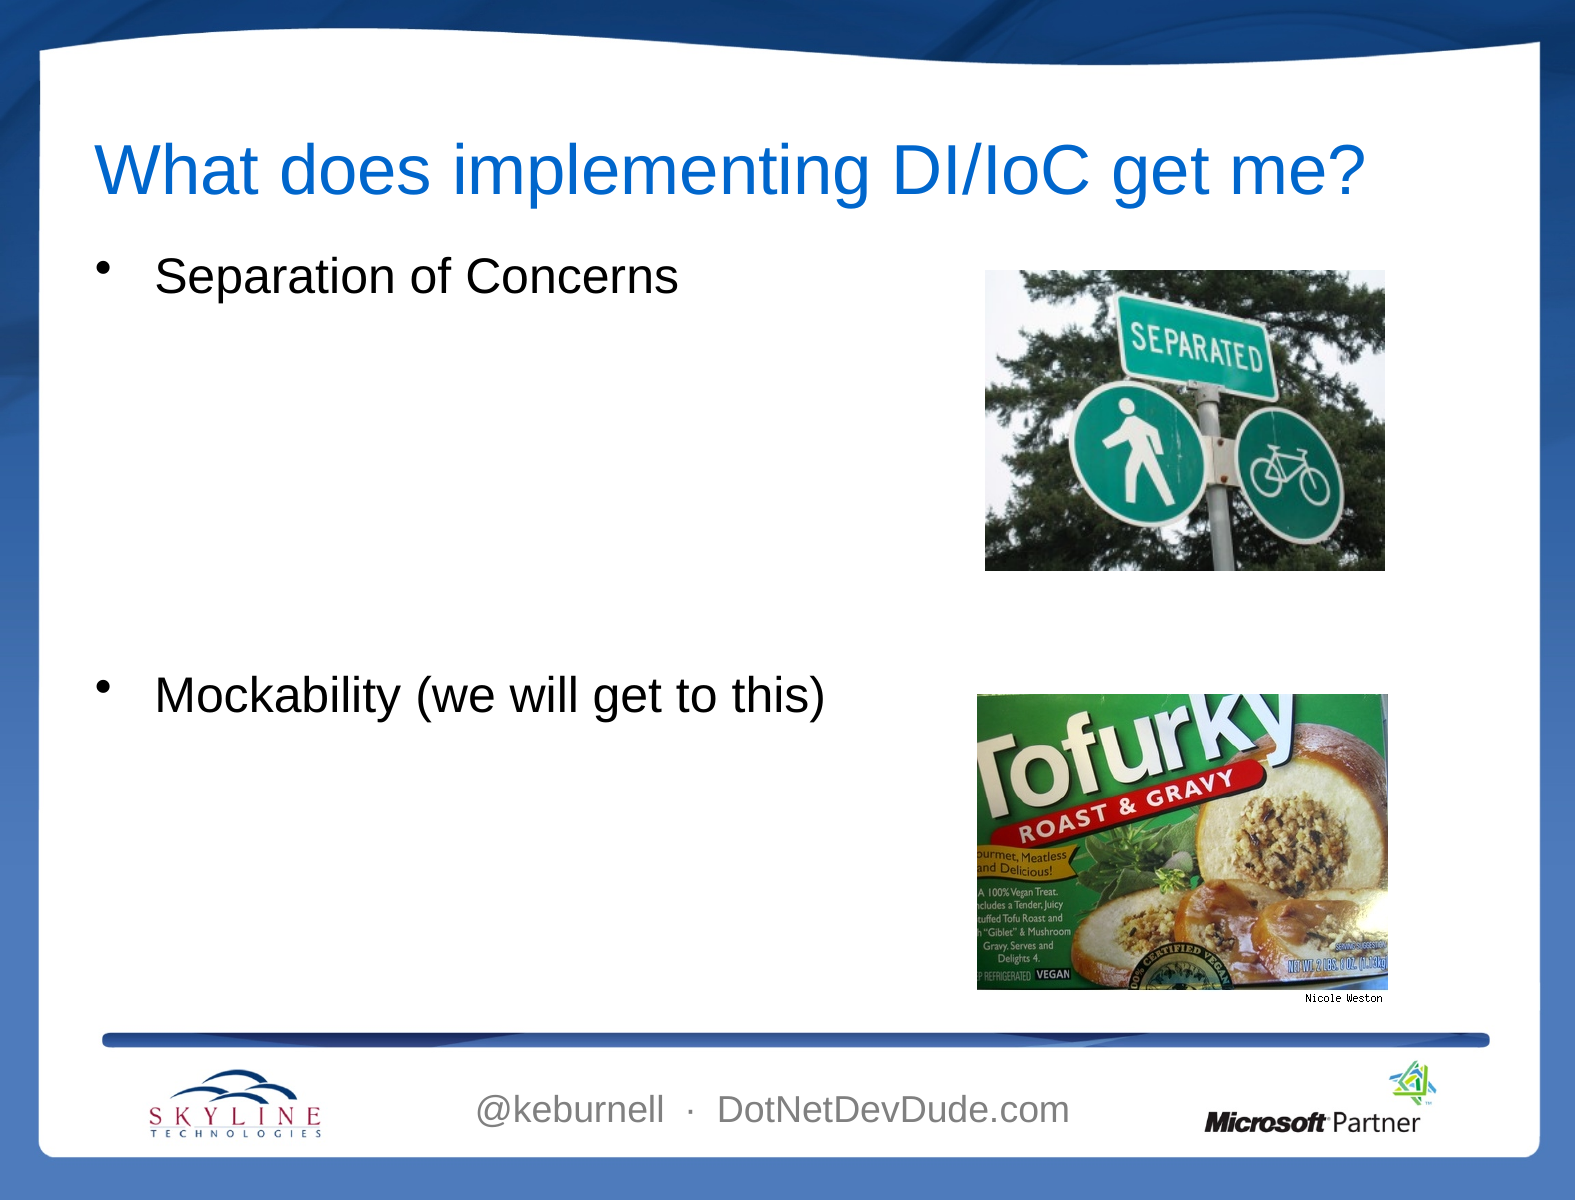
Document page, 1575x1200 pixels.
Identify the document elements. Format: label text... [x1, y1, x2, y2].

list Separation of Concerns Mockability (we will get to this) [78, 234, 1517, 408]
title What does implementing DI/IoC get me? [78, 97, 1517, 234]
picture [0, 0, 1575, 1200]
text_box @keburnell ∙ DotNetDevDude.com [399, 1077, 1146, 1138]
